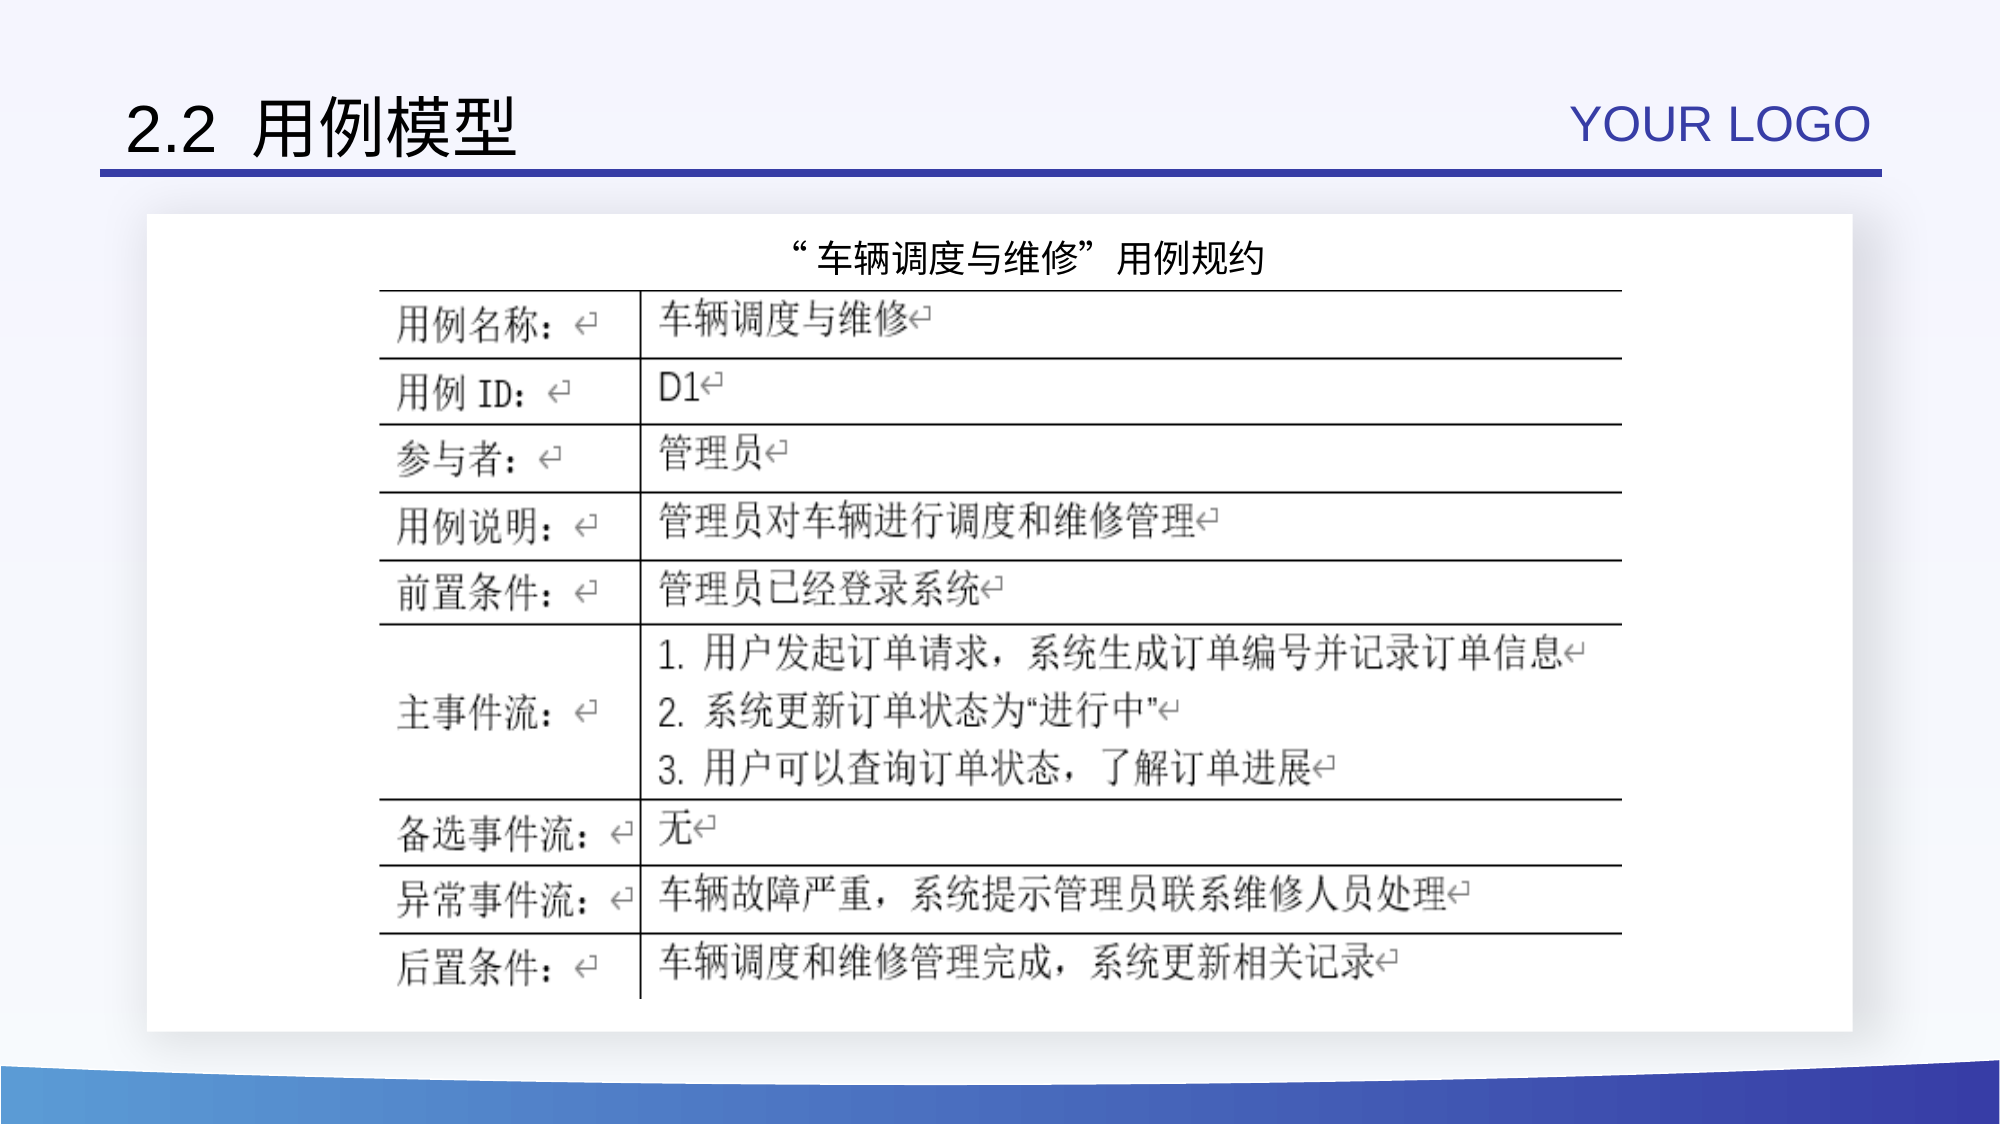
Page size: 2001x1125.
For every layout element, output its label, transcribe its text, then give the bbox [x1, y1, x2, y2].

text_box [0, 1059, 2000, 1125]
text_box 0 [146, 213, 1854, 1033]
title 2.2 用例模型 [109, 0, 1890, 175]
text_box “车辆调度与维修”用例规约 [755, 227, 1758, 288]
picture [378, 290, 1622, 1000]
